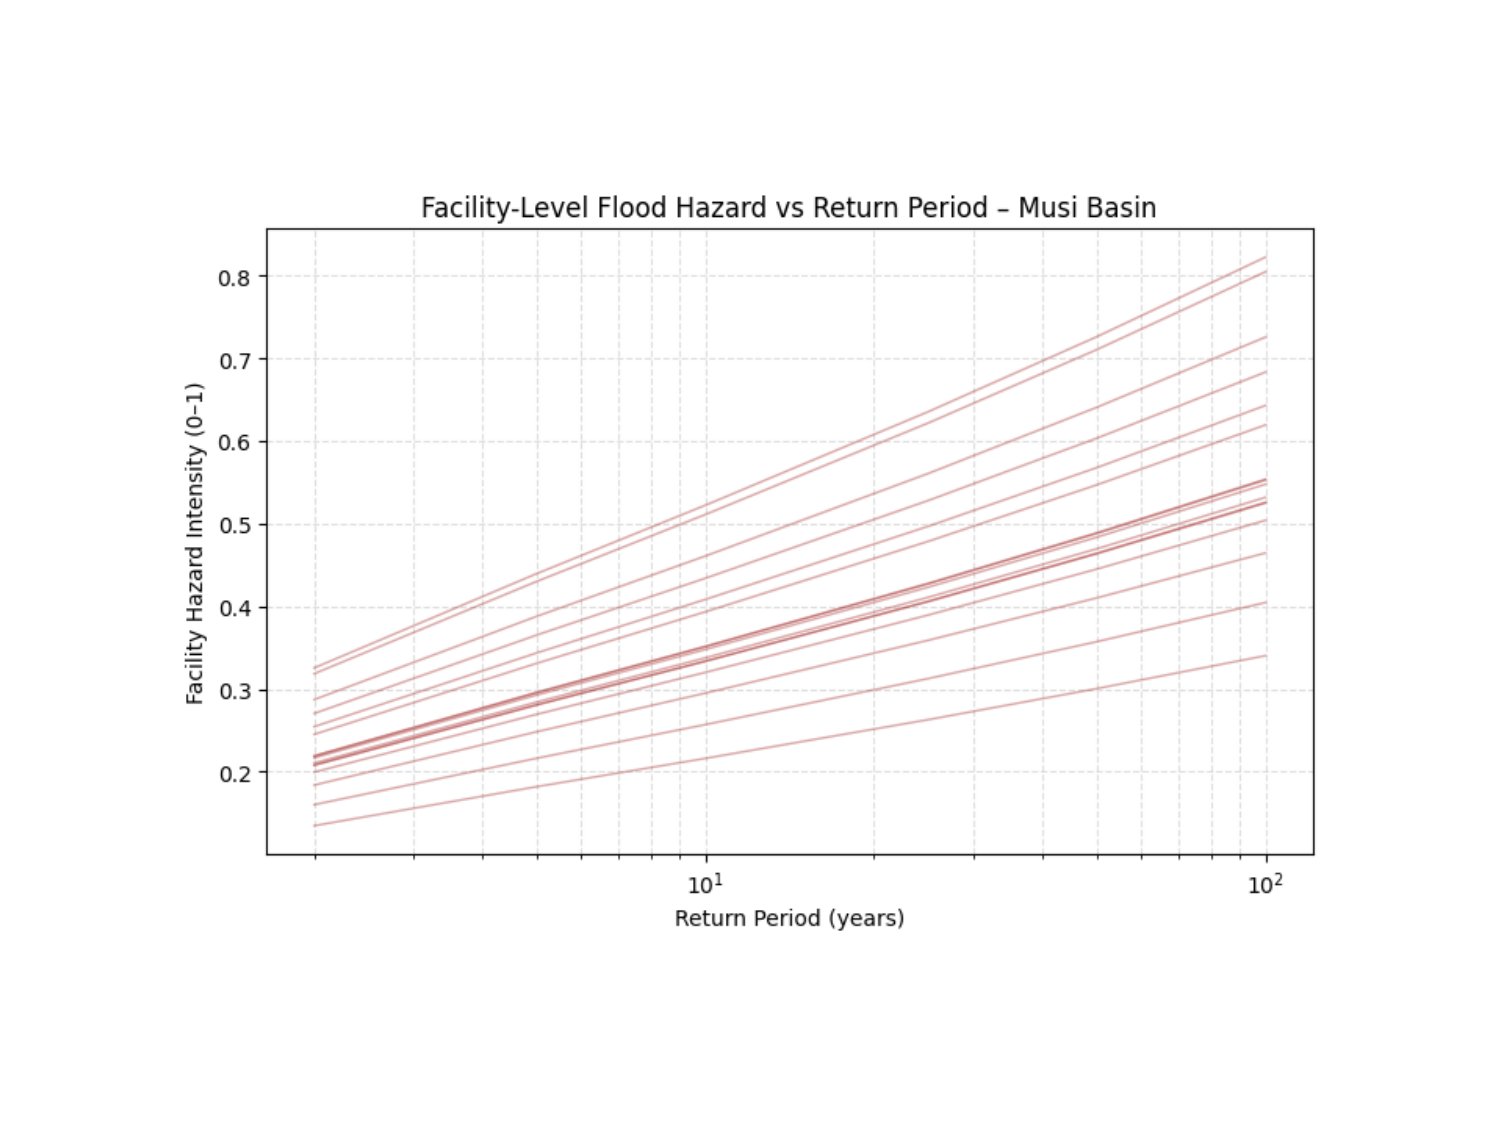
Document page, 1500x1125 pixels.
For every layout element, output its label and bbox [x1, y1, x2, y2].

picture [171, 179, 1329, 945]
